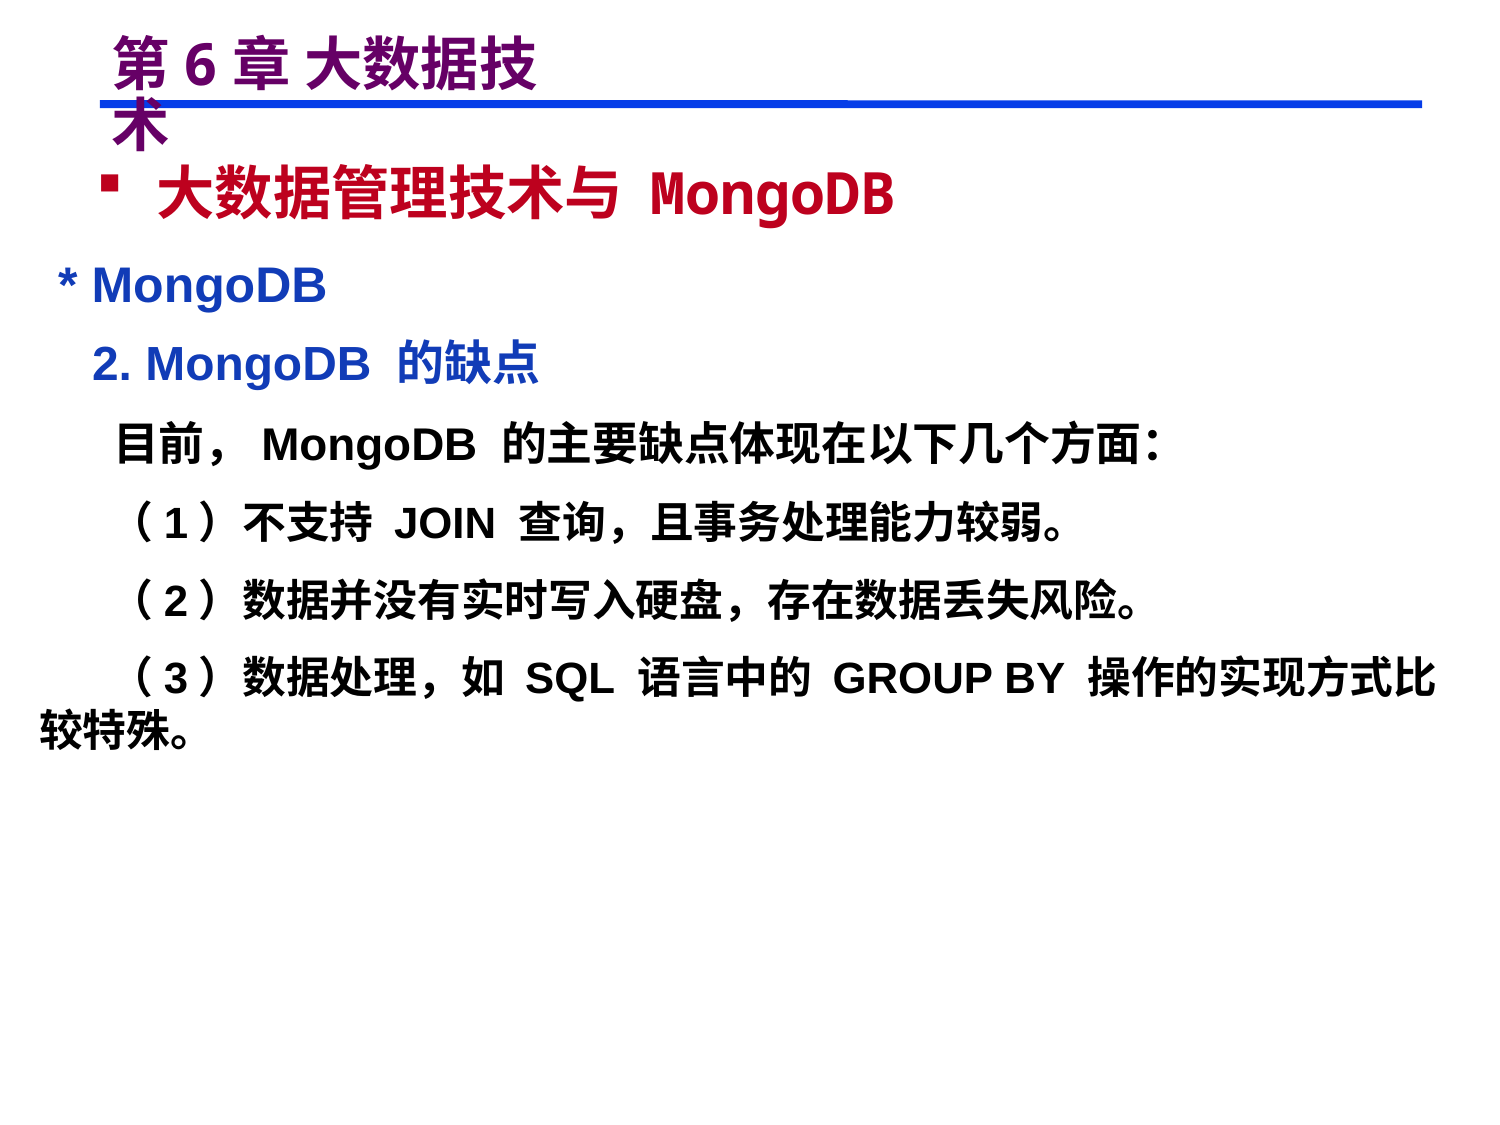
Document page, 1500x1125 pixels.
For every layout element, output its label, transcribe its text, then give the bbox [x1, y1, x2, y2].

text_box * MongoDB [15, 245, 1173, 312]
text_box 大数据管理技术与 MongoDB [81, 148, 942, 231]
title 第6章 大数据技术 [100, 32, 593, 148]
text_box 2. MongoDB 的缺点 目前，MongoDB 的主要缺点体现在以下几个方面： （1）不支持 JOIN 查询，且事务处理能力较弱。 （2）数据并没有实时写入硬盘，存在数据丢失风险。 （3）数据处理，如 SQL 语言中的 GROUP BY 操作的实现方式比较特殊。 [24, 325, 1480, 940]
